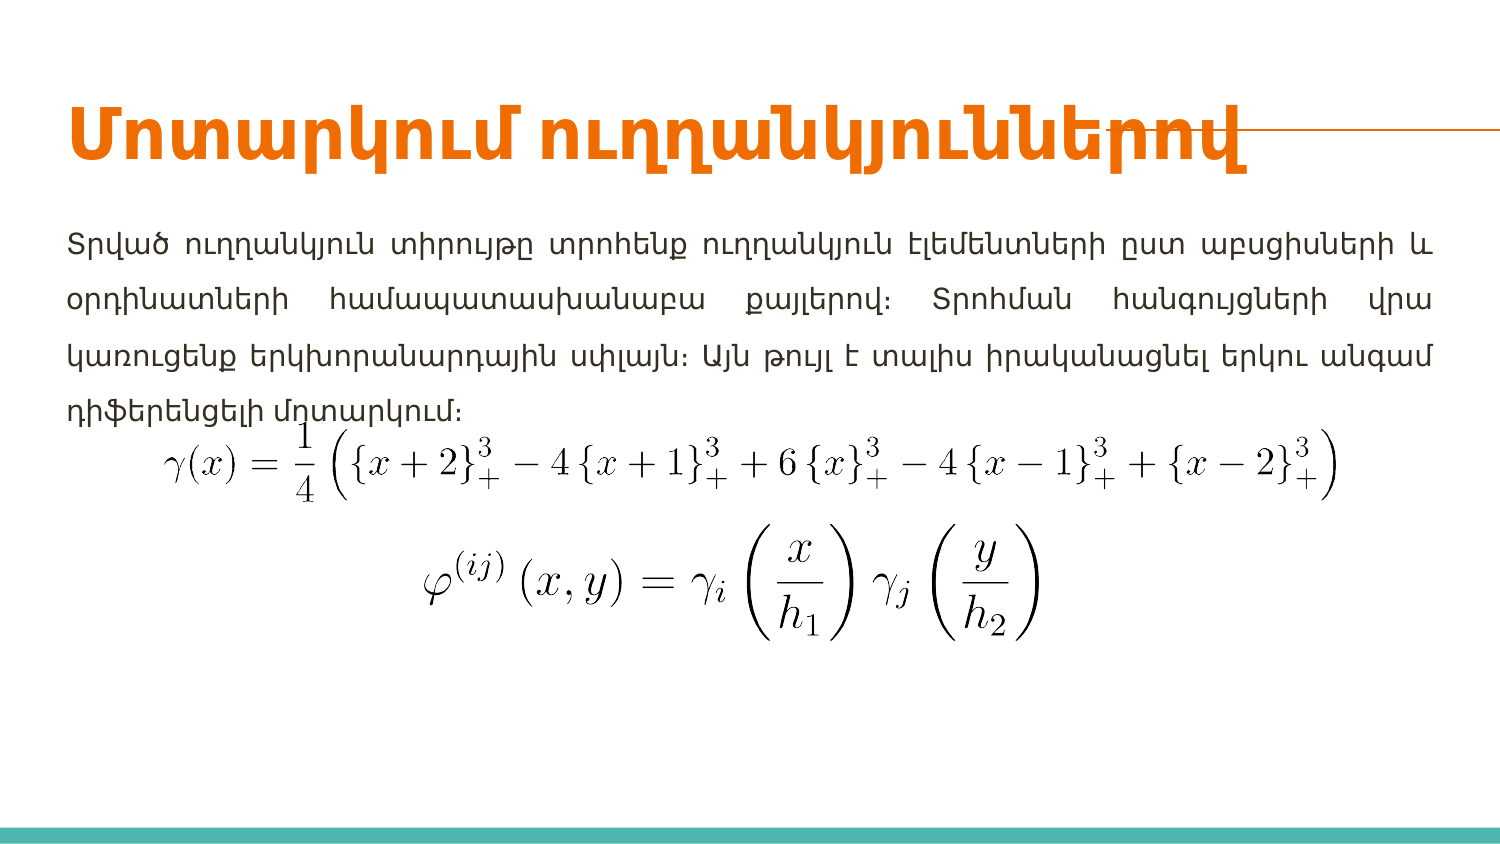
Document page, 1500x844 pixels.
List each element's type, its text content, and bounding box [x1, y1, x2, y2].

title Մոտարկում ուղղանկյուններով [51, 72, 1449, 189]
picture [163, 421, 1337, 502]
picture [423, 524, 1039, 641]
